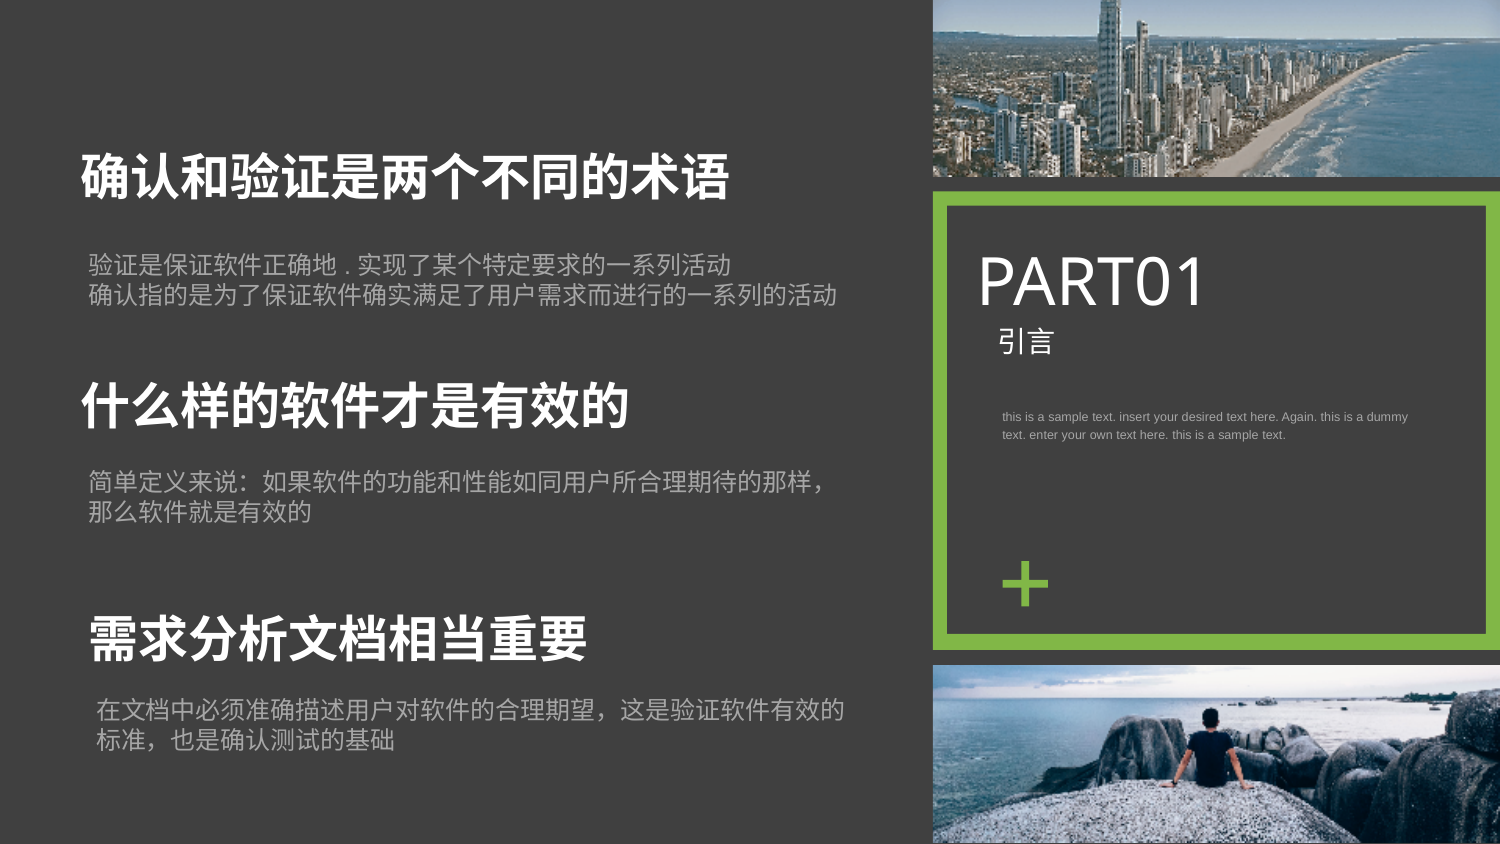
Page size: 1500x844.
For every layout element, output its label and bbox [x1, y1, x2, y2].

text_box [932, 0, 1500, 178]
text_box [65, 137, 878, 318]
text_box [73, 599, 886, 763]
text_box [65, 366, 878, 535]
text_box [982, 231, 1450, 451]
text_box [1002, 560, 1049, 608]
text_box [932, 665, 1500, 843]
text_box [932, 190, 1500, 651]
